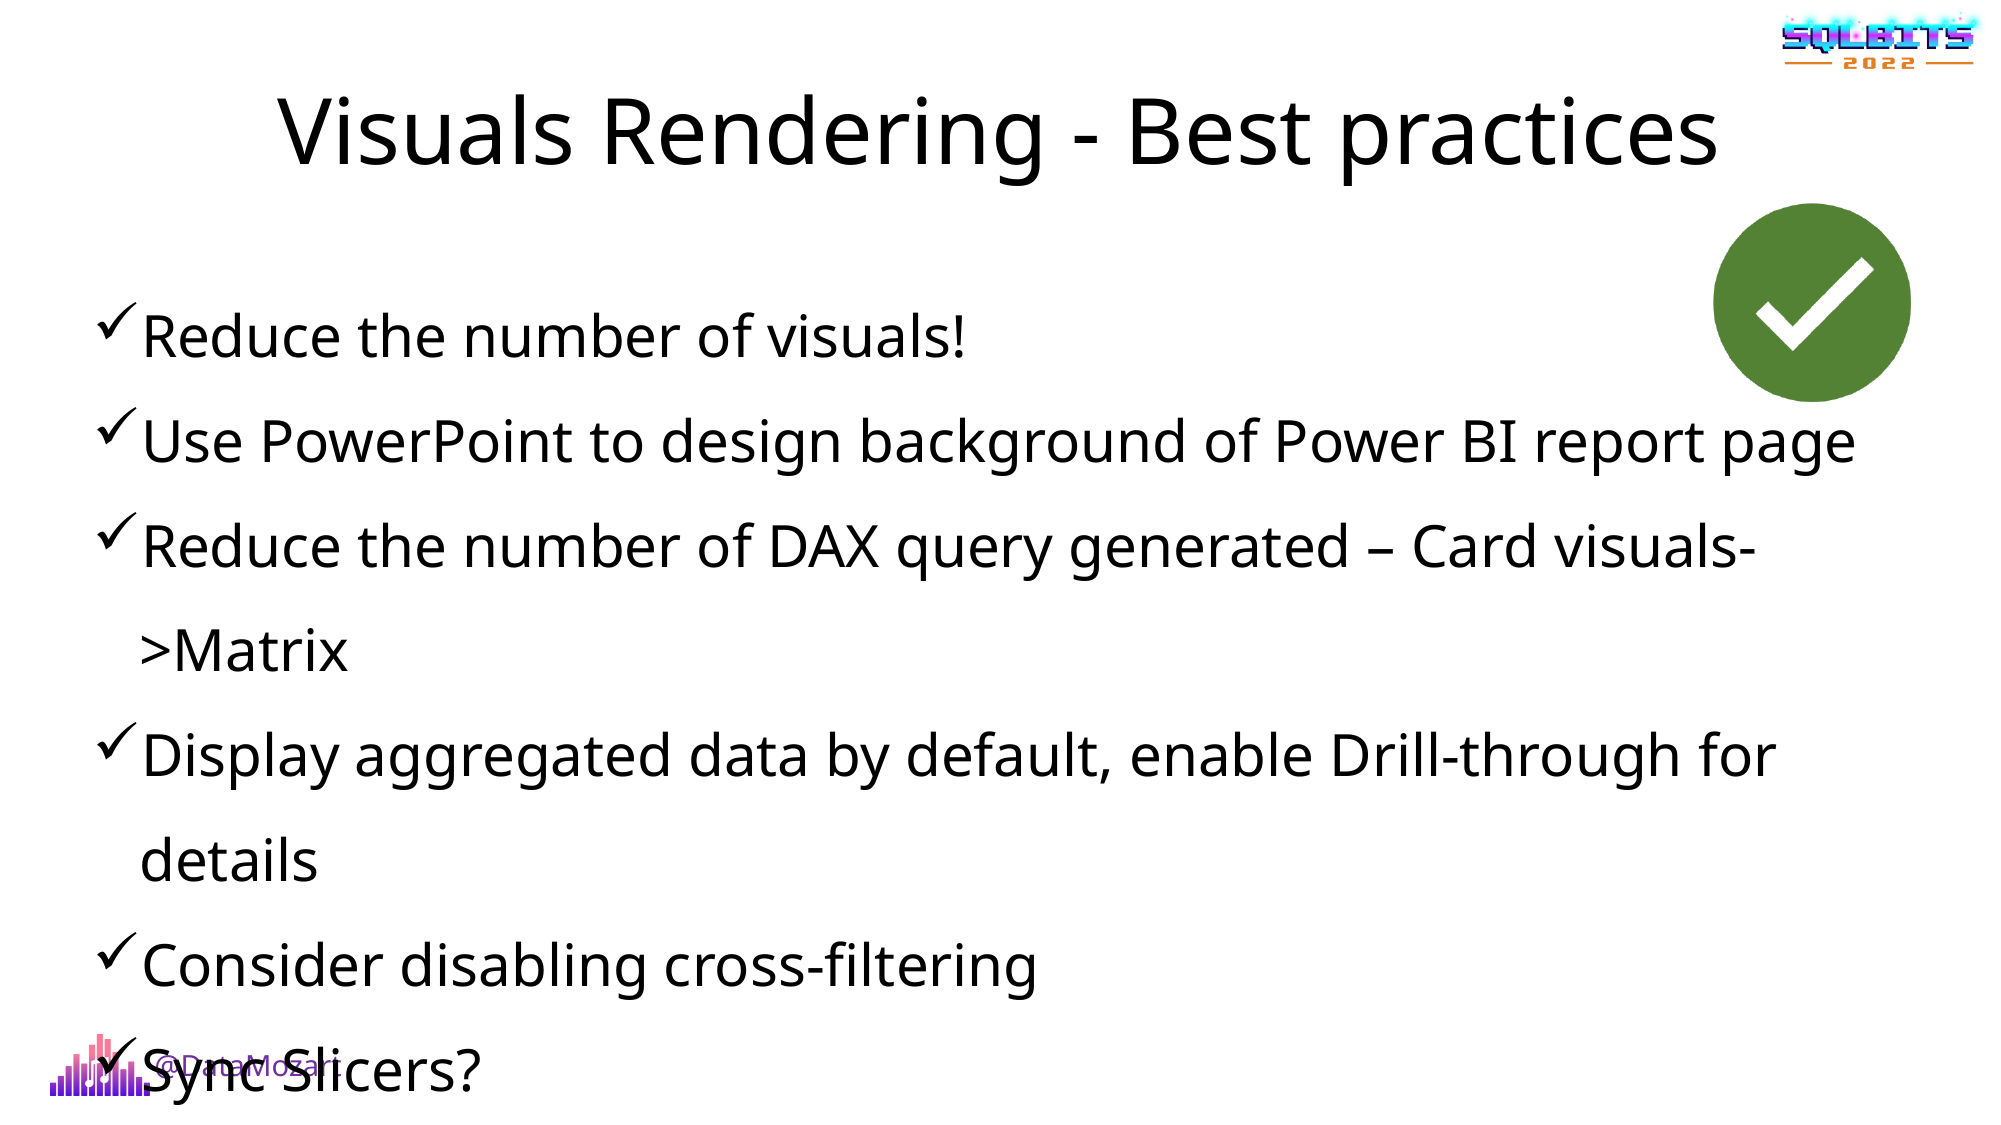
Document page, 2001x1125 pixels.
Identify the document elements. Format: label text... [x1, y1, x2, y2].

picture [1777, 7, 1989, 69]
picture [50, 1034, 78, 1096]
text_box Reduce the number of visuals! Use PowerPoint to design background of Power BI report page Reduce the number of DAX query generated – Card visuals->Matrix Display aggregated data by default, enable Drill-through for details Consider disabling cross-filtering Sync Slicers? [78, 256, 1960, 1111]
picture [1687, 177, 1937, 428]
title Visuals Rendering - Best practices [137, 59, 1863, 210]
